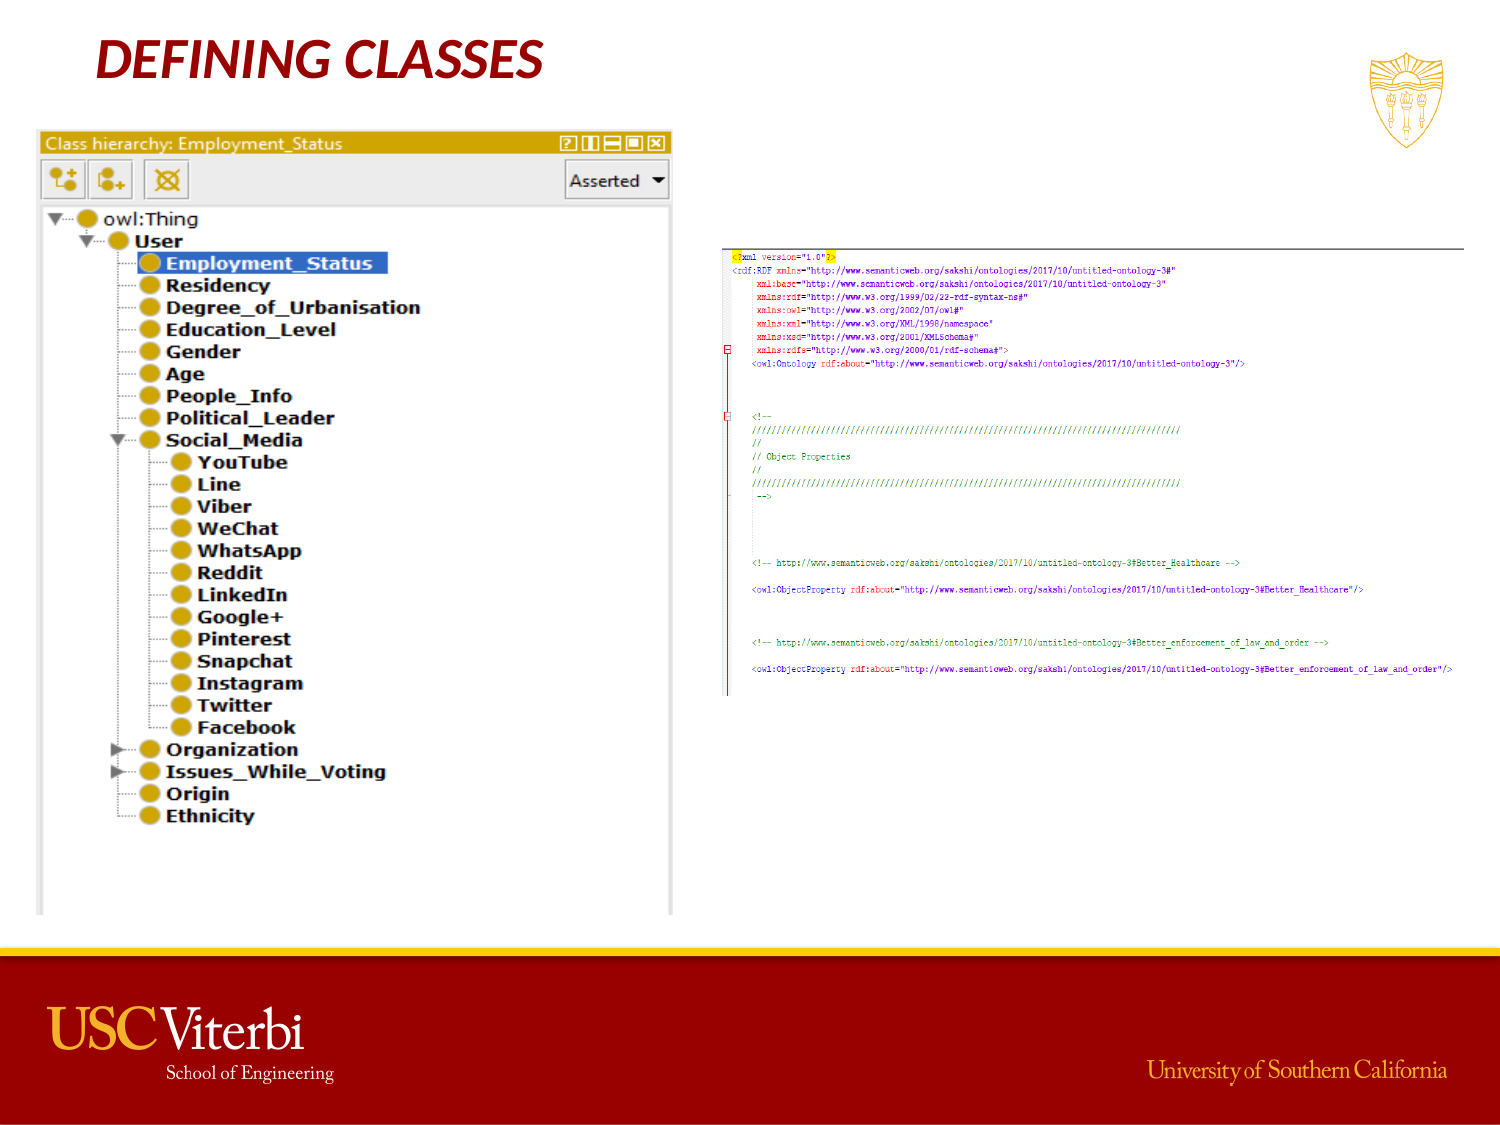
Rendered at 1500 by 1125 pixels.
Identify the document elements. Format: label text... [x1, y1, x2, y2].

picture [36, 128, 673, 916]
text_box DEFINING CLASSES [80, 12, 1315, 98]
picture [1147, 1059, 1447, 1086]
picture [1345, 39, 1468, 162]
picture [722, 248, 1464, 696]
picture [47, 1006, 334, 1084]
